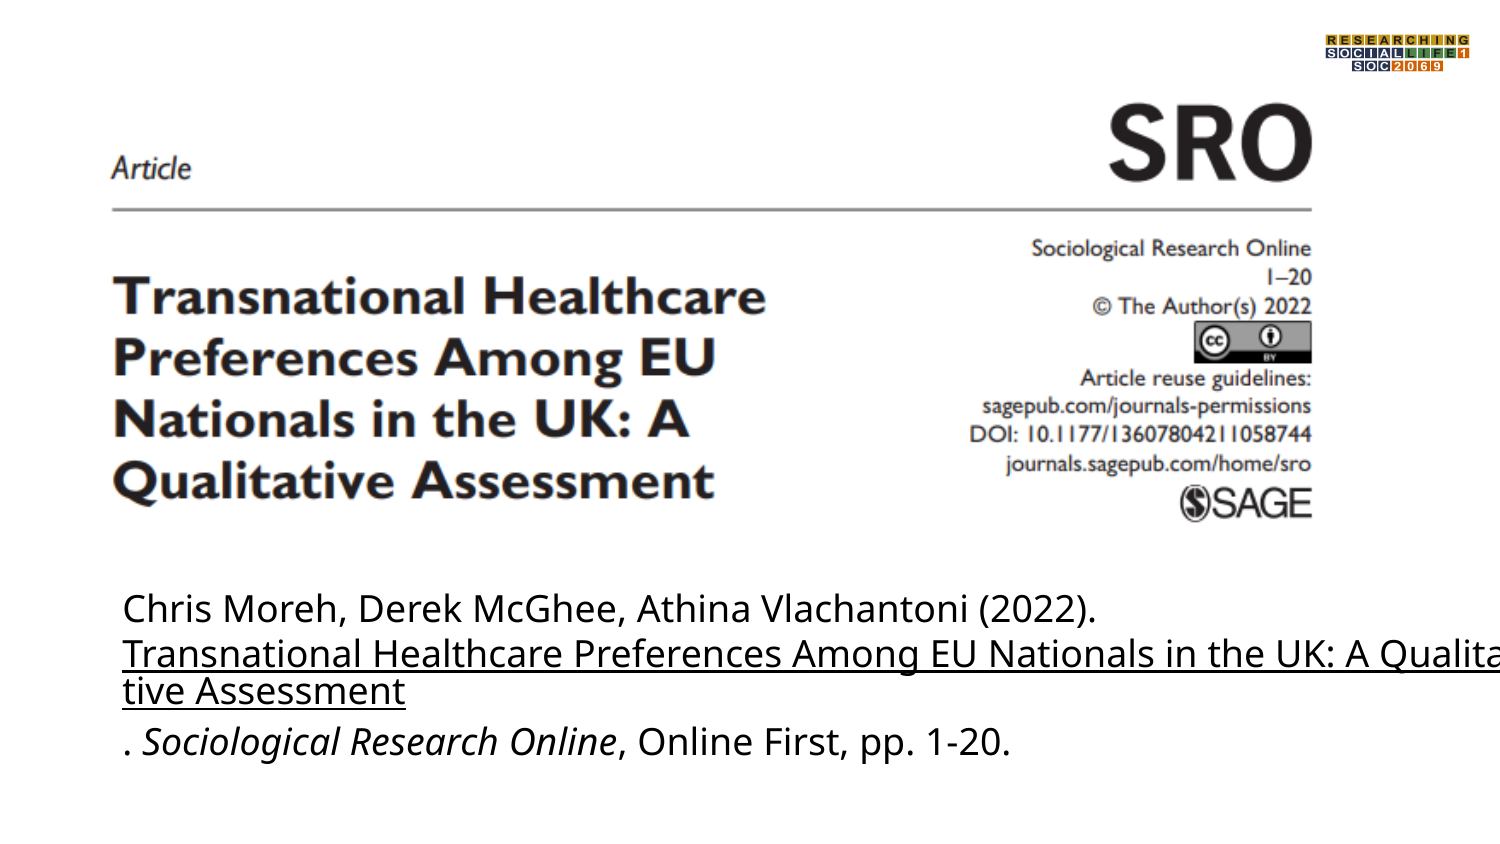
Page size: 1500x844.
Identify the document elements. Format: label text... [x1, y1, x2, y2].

text_box Chris Moreh, Derek McGhee, Athina Vlachantoni (2022). Transnational Healthcare Preferences Among EU Nationals in the UK: A Qualitative Assessment. Sociological Research Online, Online First, pp. 1-20. [78, 577, 1500, 762]
picture [78, 82, 1348, 556]
picture [1322, 33, 1473, 73]
